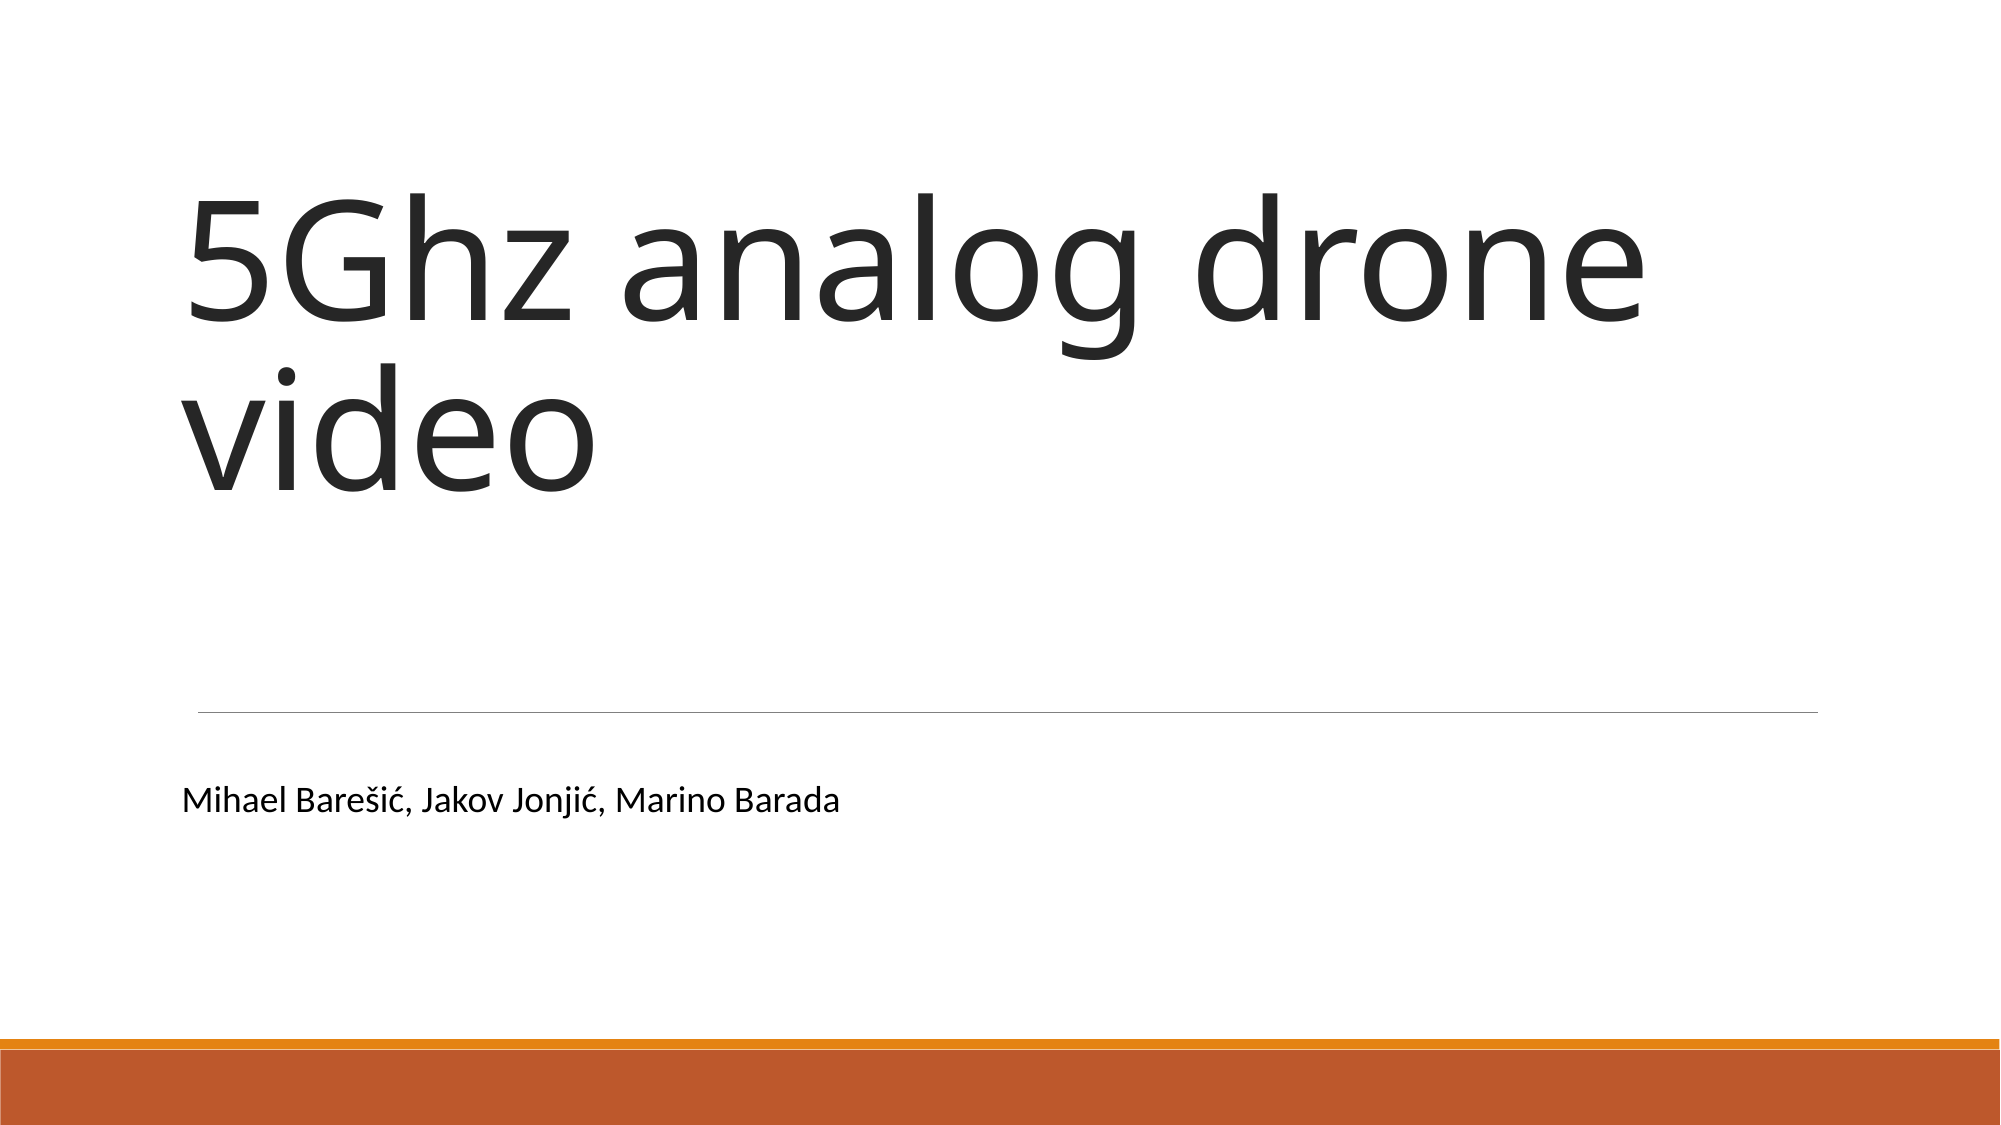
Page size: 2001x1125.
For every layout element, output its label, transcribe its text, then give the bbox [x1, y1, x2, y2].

title 5Ghz analog drone video [166, 147, 1817, 733]
text_box Mihael Barešić, Jakov Jonjić, Marino Barada [166, 767, 1105, 828]
